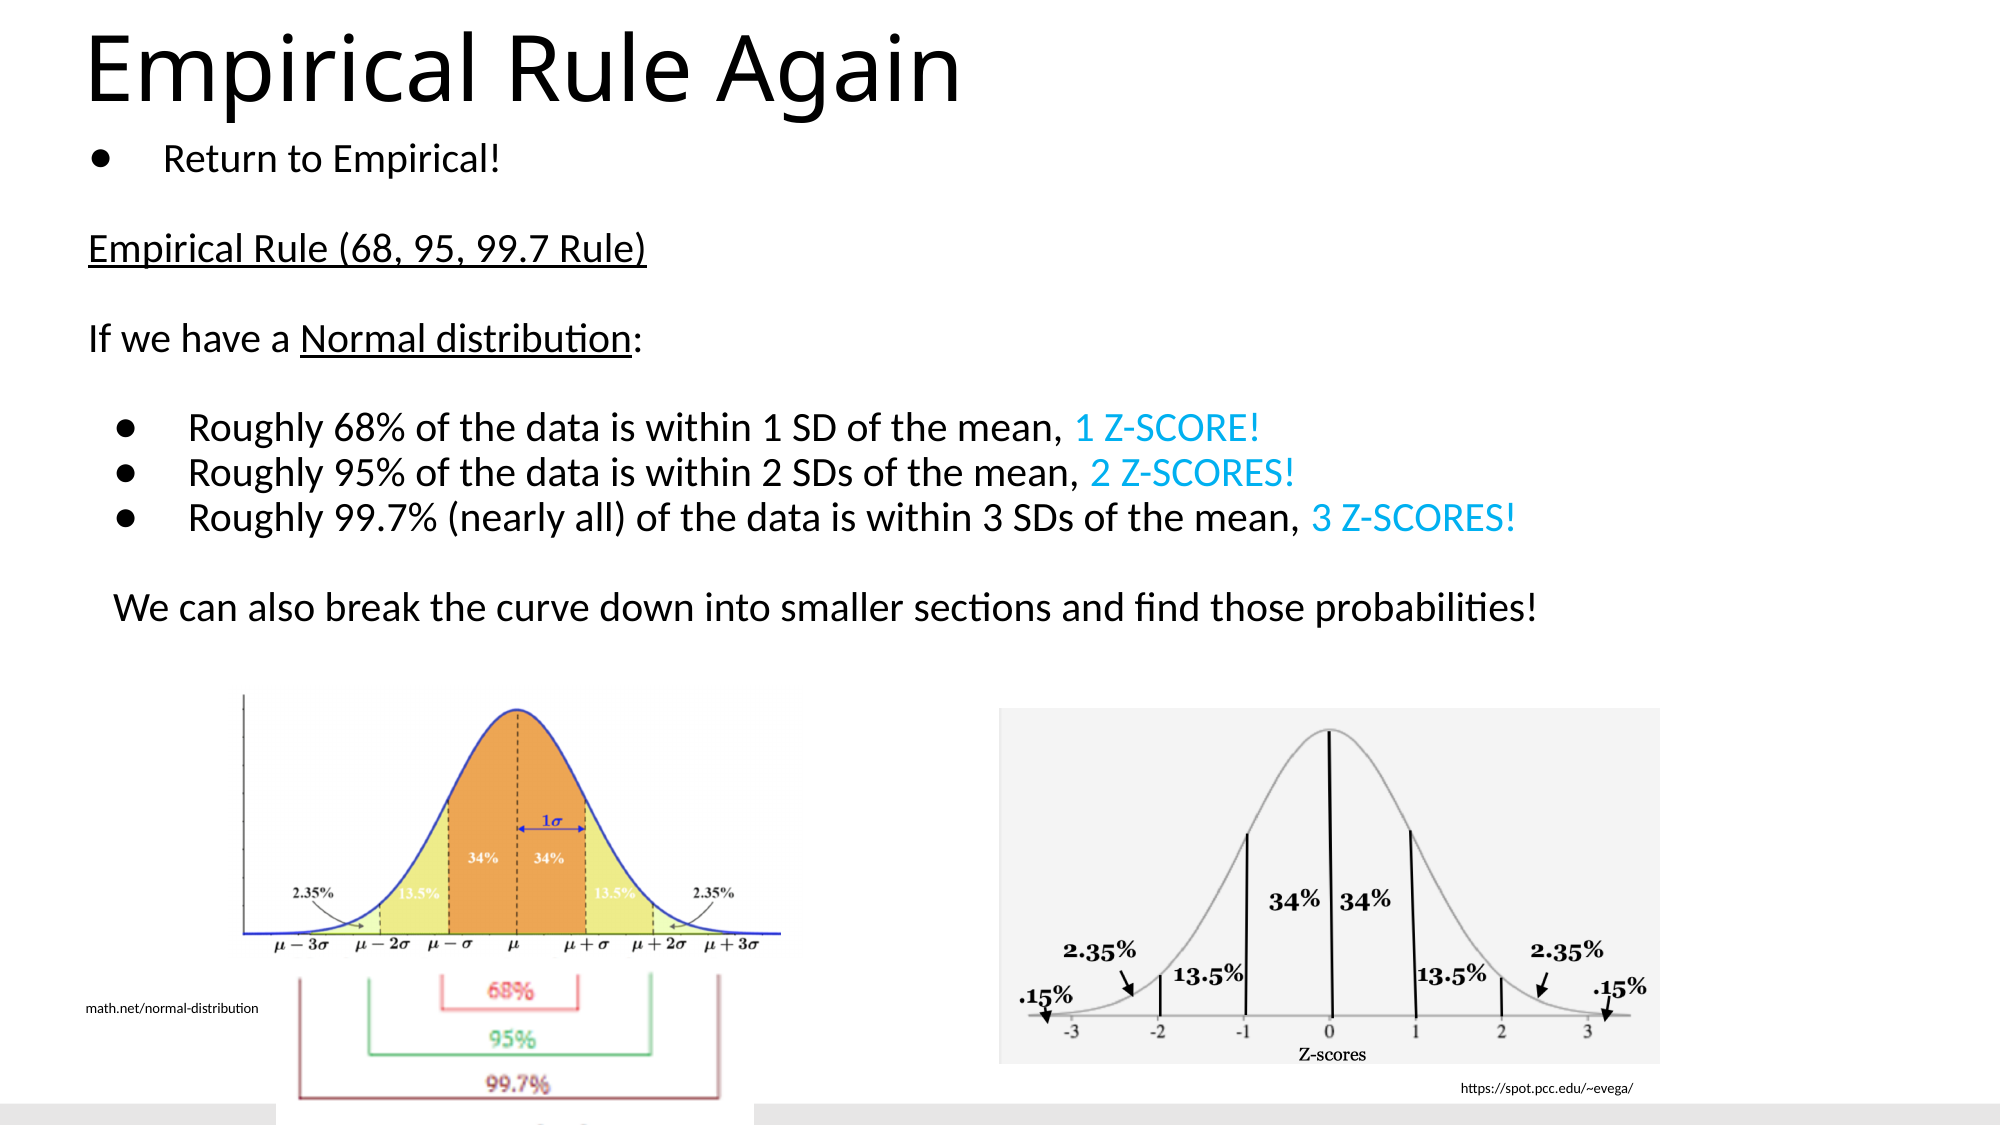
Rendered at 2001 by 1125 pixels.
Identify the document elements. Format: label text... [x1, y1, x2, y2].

list Return to Empirical! Empirical Rule (68, 95, 99.7 Rule) If we have a Normal distribution: Roughly 68% of the data is within 1 SD of the mean, 1 Z-SCORE! Roughly 95% of the data is within 2 SDs of the mean, 2 Z-SCORES! Roughly 99.7% (nearly all) of the data is within 3 SDs of the mean, 3 Z-SCORES! We can also break the curve down into smaller sections and find those probabilities! [68, 116, 1932, 864]
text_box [999, 707, 1661, 1105]
text_box Empirical Rule Again [68, 7, 1794, 225]
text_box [68, 685, 803, 1125]
